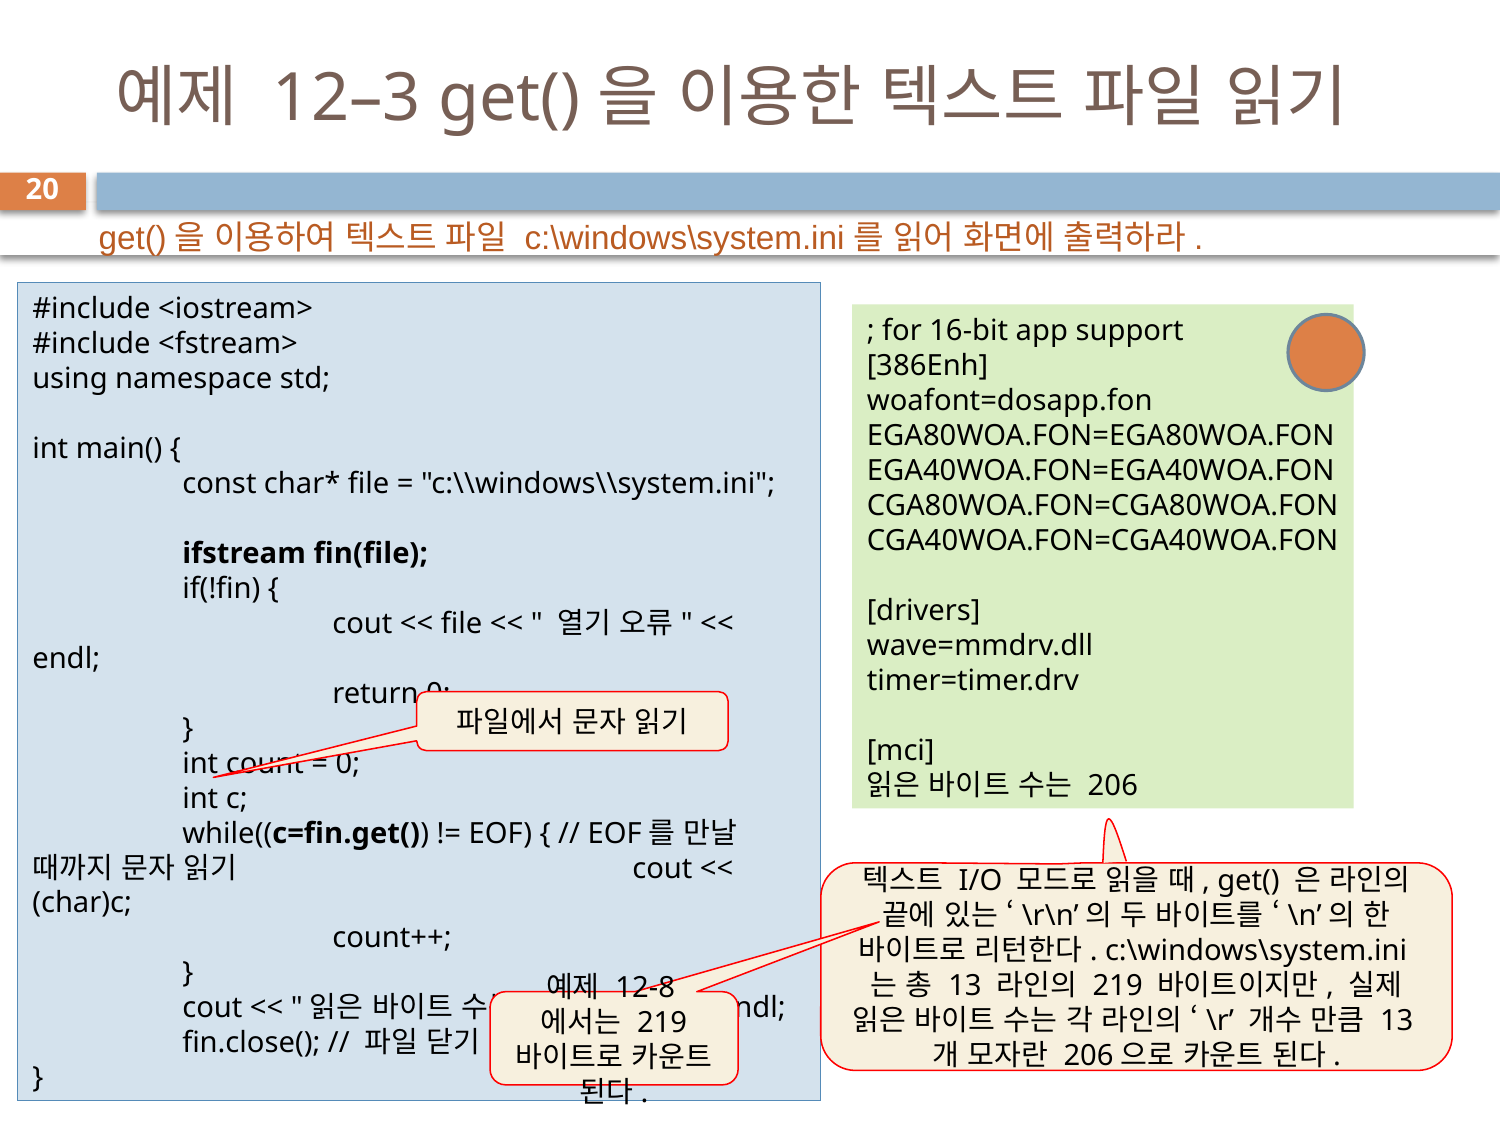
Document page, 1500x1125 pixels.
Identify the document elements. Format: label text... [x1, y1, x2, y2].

text_box 파일에서 문자 읽기 [211, 689, 730, 779]
text_box [1286, 312, 1366, 393]
text_box 예제 12-8에서는 219 바이트로 카운트 된다. [488, 920, 881, 1087]
text_box 텍스트 I/O 모드로 읽을 때, get() 은 라인의 끝에 있는 ‘\r\n’의 두 바이트를 ‘\n’의 한 바이트로 리턴한다. c:\windows\system.ini는 총 13 라인의 219 바이트이지만, 실제 읽은 바이트 수는 각 라인의 ‘\r’ 개수 만큼 13개 모자란 206으로 카운트 된다. [819, 861, 1454, 1072]
title 예제 12–3 get()을 이용한 텍스트 파일 읽기 [100, 37, 1438, 149]
slide_number 20 [0, 170, 87, 211]
text_box #include <iostream> #include <fstream> using namespace std; int main() { const char* file = "c:\\windows\\system.ini"; ifstream fin(file); if(!fin) { cout << file << " 열기 오류" << endl; return 0; } int count = 0; int c; while((c=fin.get()) != EOF) { // EOF를 만날 때까지 문자 읽기 cout << (char)c; count++; } cout << "읽은 바이트 수는 " << count << endl; fin.close(); // 파일 닫기 } [17, 282, 821, 1101]
text_box ; for 16-bit app support [386Enh] woafont=dosapp.fon EGA80WOA.FON=EGA80WOA.FON EGA40WOA.FON=EGA40WOA.FON CGA80WOA.FON=CGA80WOA.FON CGA40WOA.FON=CGA40WOA.FON [drivers] wave=mmdrv.dll timer=timer.drv [mci] 읽은 바이트 수는 206 [852, 304, 1354, 809]
text_box [1101, 817, 1128, 863]
text_box get()을 이용하여 텍스트 파일 c:\windows\system.ini를 읽어 화면에 출력하라. [83, 208, 1219, 264]
